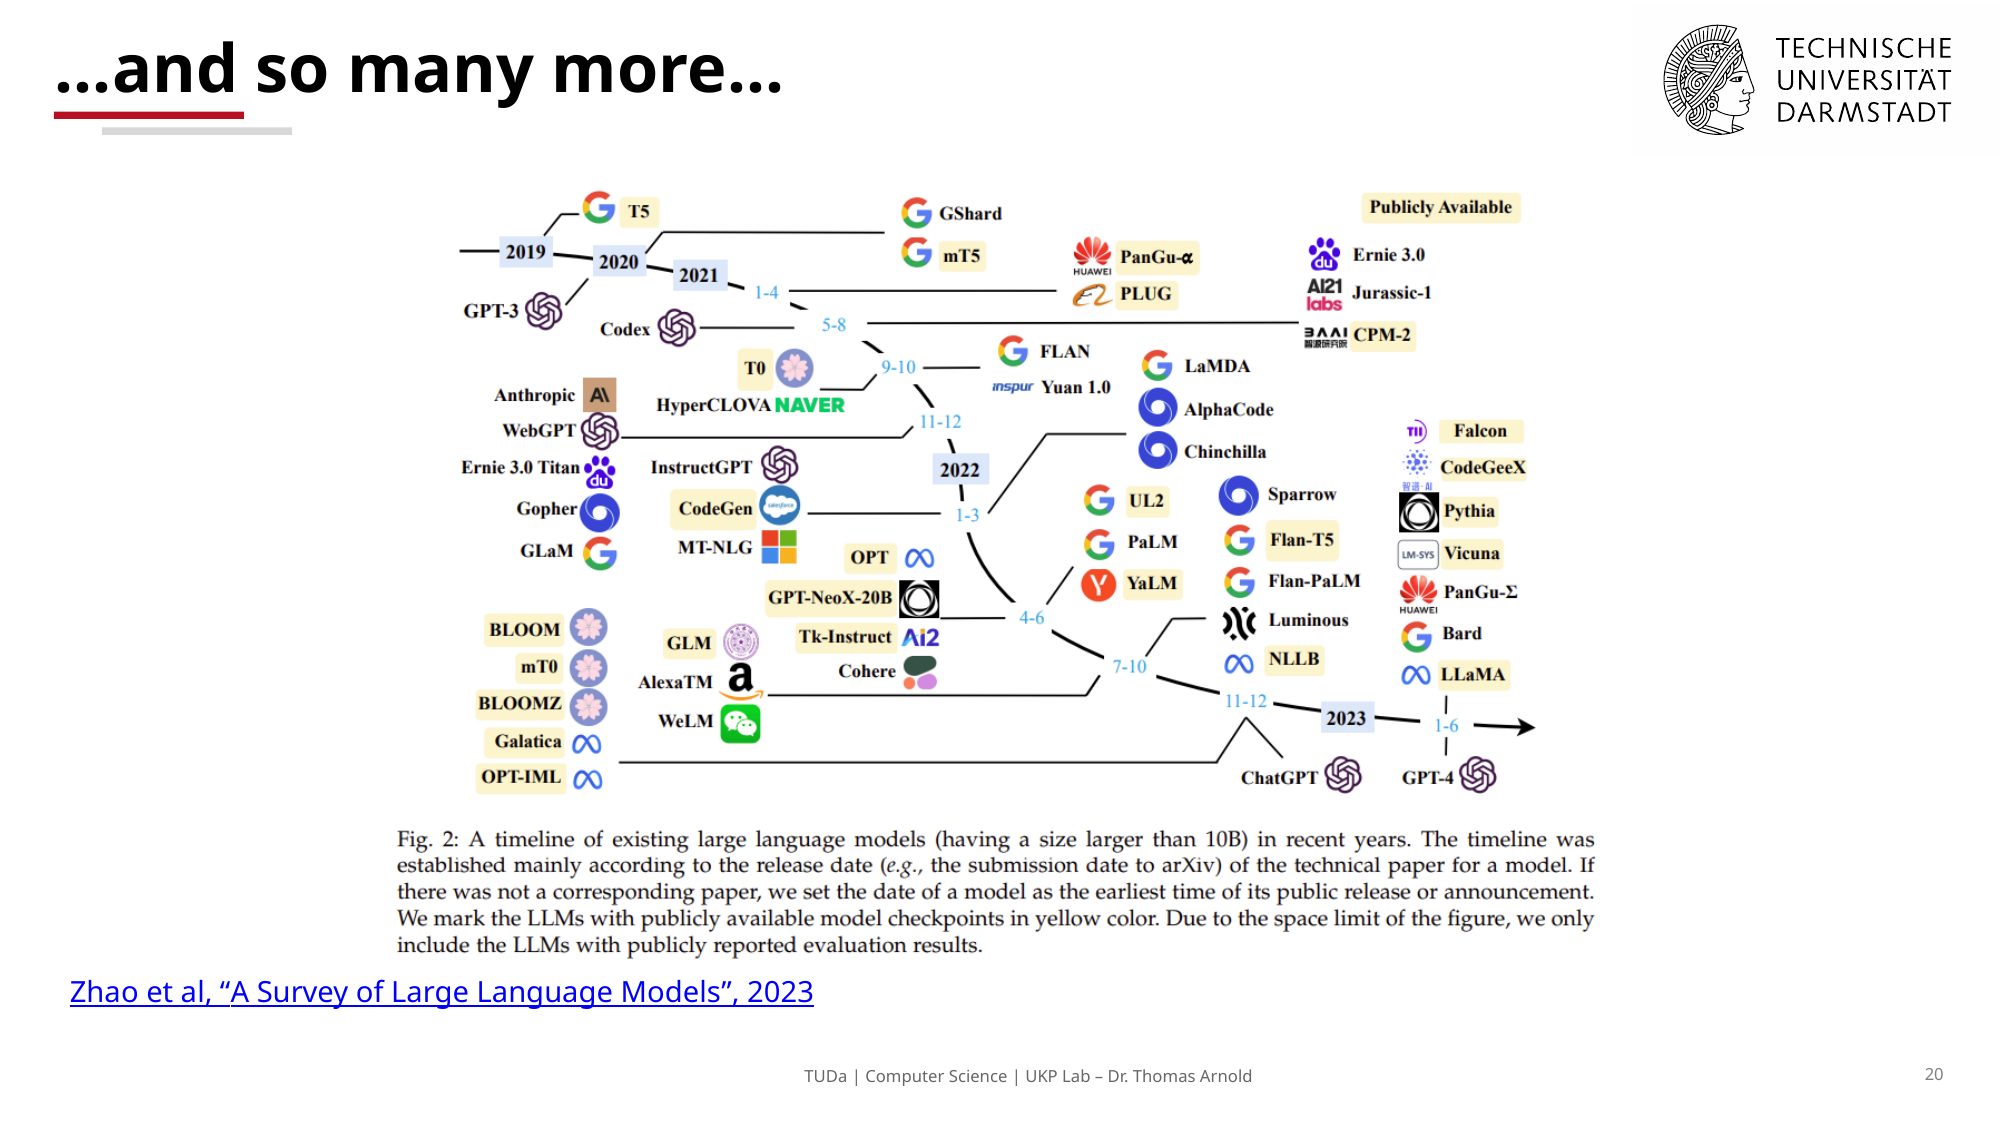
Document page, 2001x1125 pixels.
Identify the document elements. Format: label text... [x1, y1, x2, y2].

title …and so many more… [55, 41, 1615, 112]
picture [386, 184, 1614, 961]
list Zhao et al, “A Survey of Large Language Models”, 2023 [54, 164, 1945, 1047]
